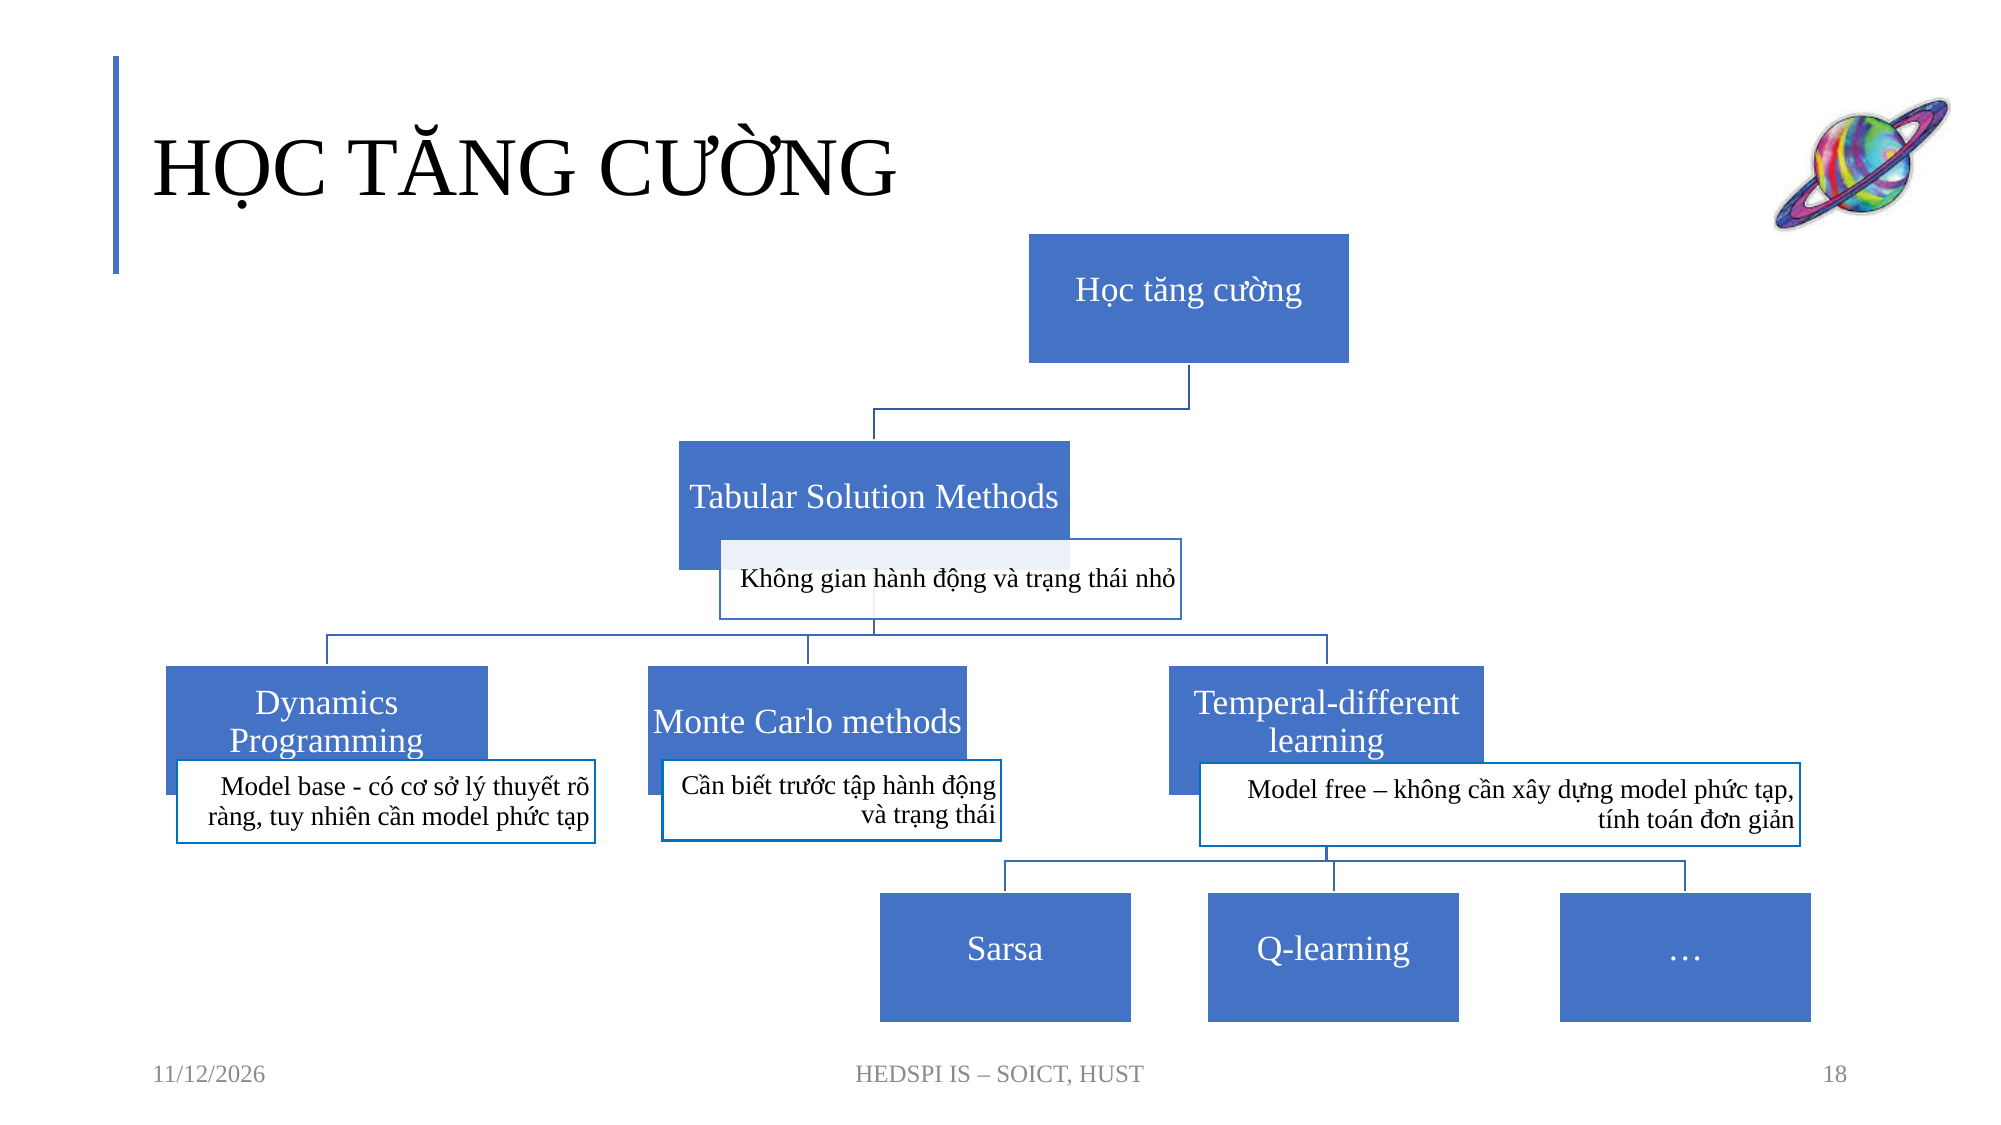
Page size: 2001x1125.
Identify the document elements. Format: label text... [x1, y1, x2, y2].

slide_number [137, 1043, 588, 1103]
slide_number 18 [1412, 1043, 1863, 1103]
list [137, 228, 1863, 1043]
title HỌC TĂNG CƯỜNG [137, 59, 1863, 228]
footer HEDSPI IS – SOICT, HUST [662, 1043, 1338, 1103]
